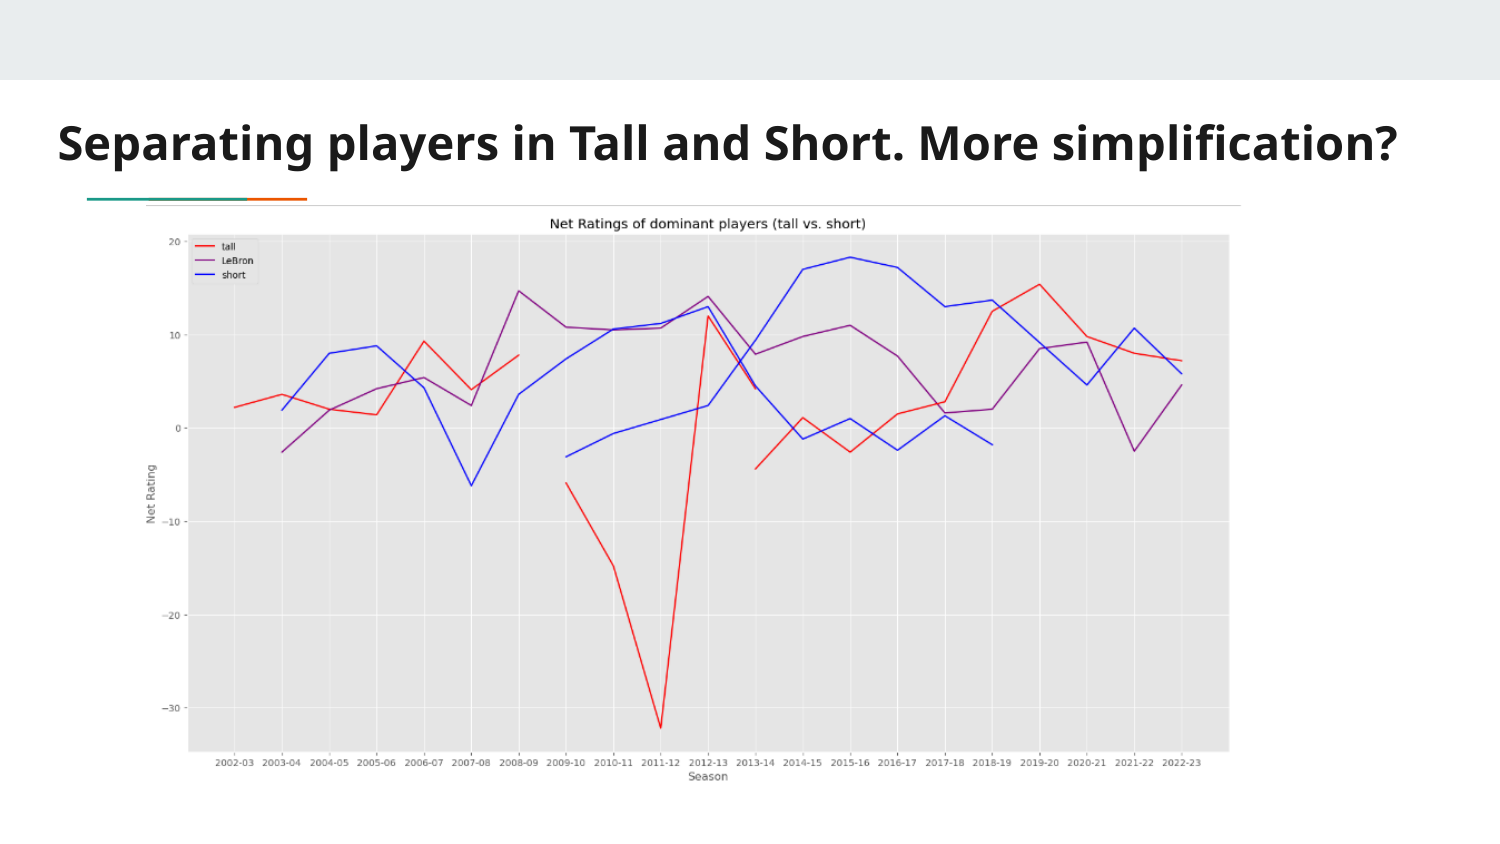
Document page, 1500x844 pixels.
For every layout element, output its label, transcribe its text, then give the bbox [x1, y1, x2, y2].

picture [146, 205, 1242, 796]
title Separating players in Tall and Short. More simplification? [42, 98, 1500, 187]
